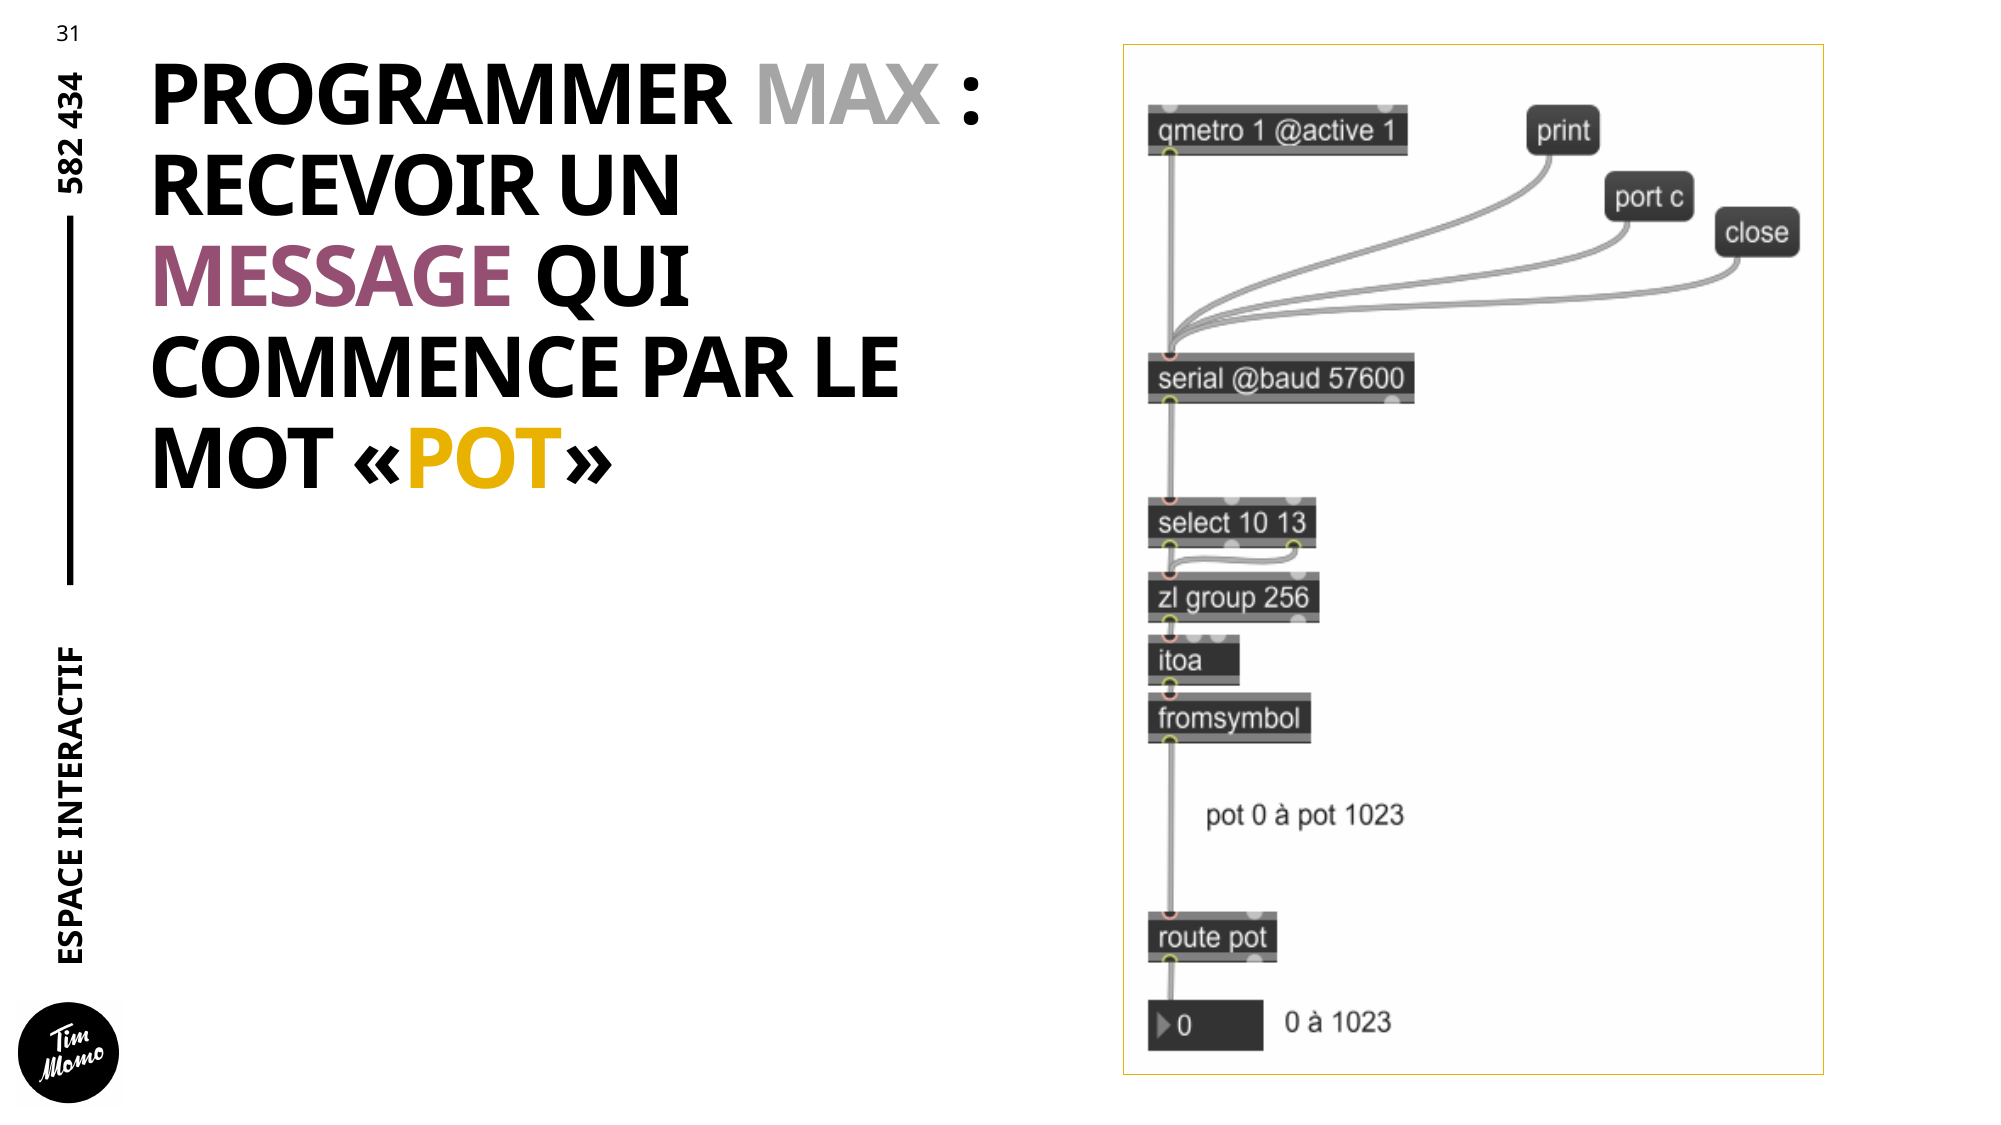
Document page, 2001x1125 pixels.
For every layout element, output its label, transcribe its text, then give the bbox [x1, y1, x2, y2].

title PROGRAMMER MAX : RECEVOIR UN MESSAGE QUI COMMENCE PAR LE MOT «POT» [133, 44, 1028, 520]
picture [1123, 44, 1824, 1075]
picture [15, 1000, 123, 1107]
